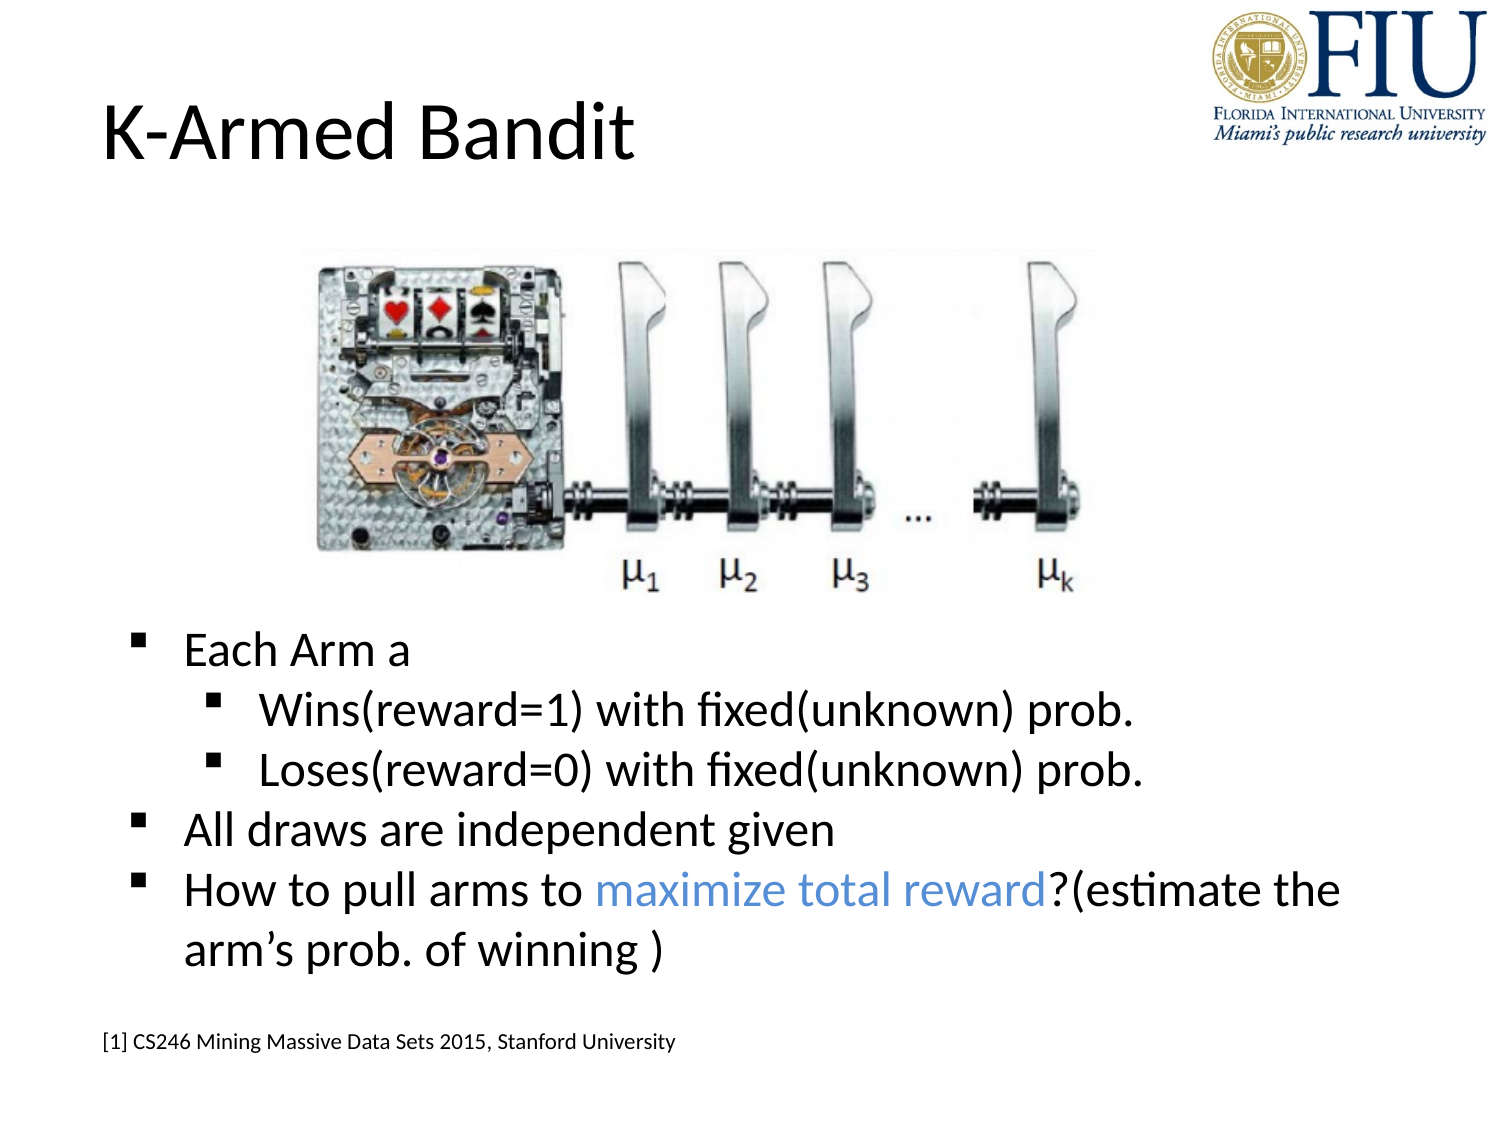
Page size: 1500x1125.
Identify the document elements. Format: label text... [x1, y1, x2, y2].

text_box [1] CS246 Mining Massive Data Sets 2015, Stanford University [87, 1019, 1075, 1062]
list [274, 249, 1163, 604]
picture [1200, 0, 1500, 150]
title K-Armed Bandit [87, 32, 1225, 220]
